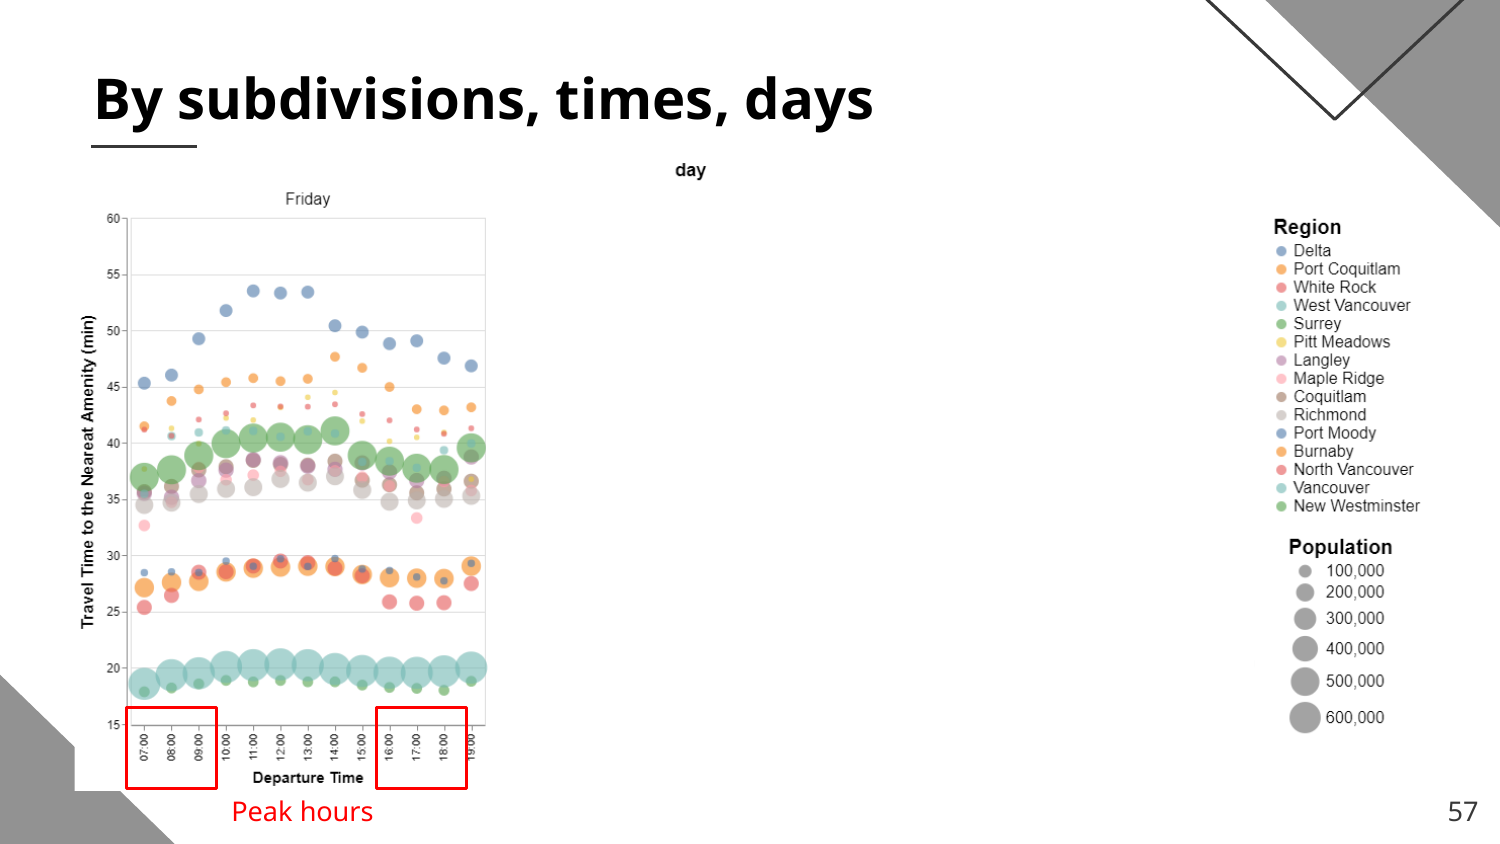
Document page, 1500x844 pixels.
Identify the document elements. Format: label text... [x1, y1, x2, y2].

text_box By subdivisions, times, days [78, 48, 1117, 146]
text_box Peak hours [216, 799, 425, 843]
picture [74, 157, 1426, 792]
slide_number ‹#› [1403, 779, 1494, 844]
